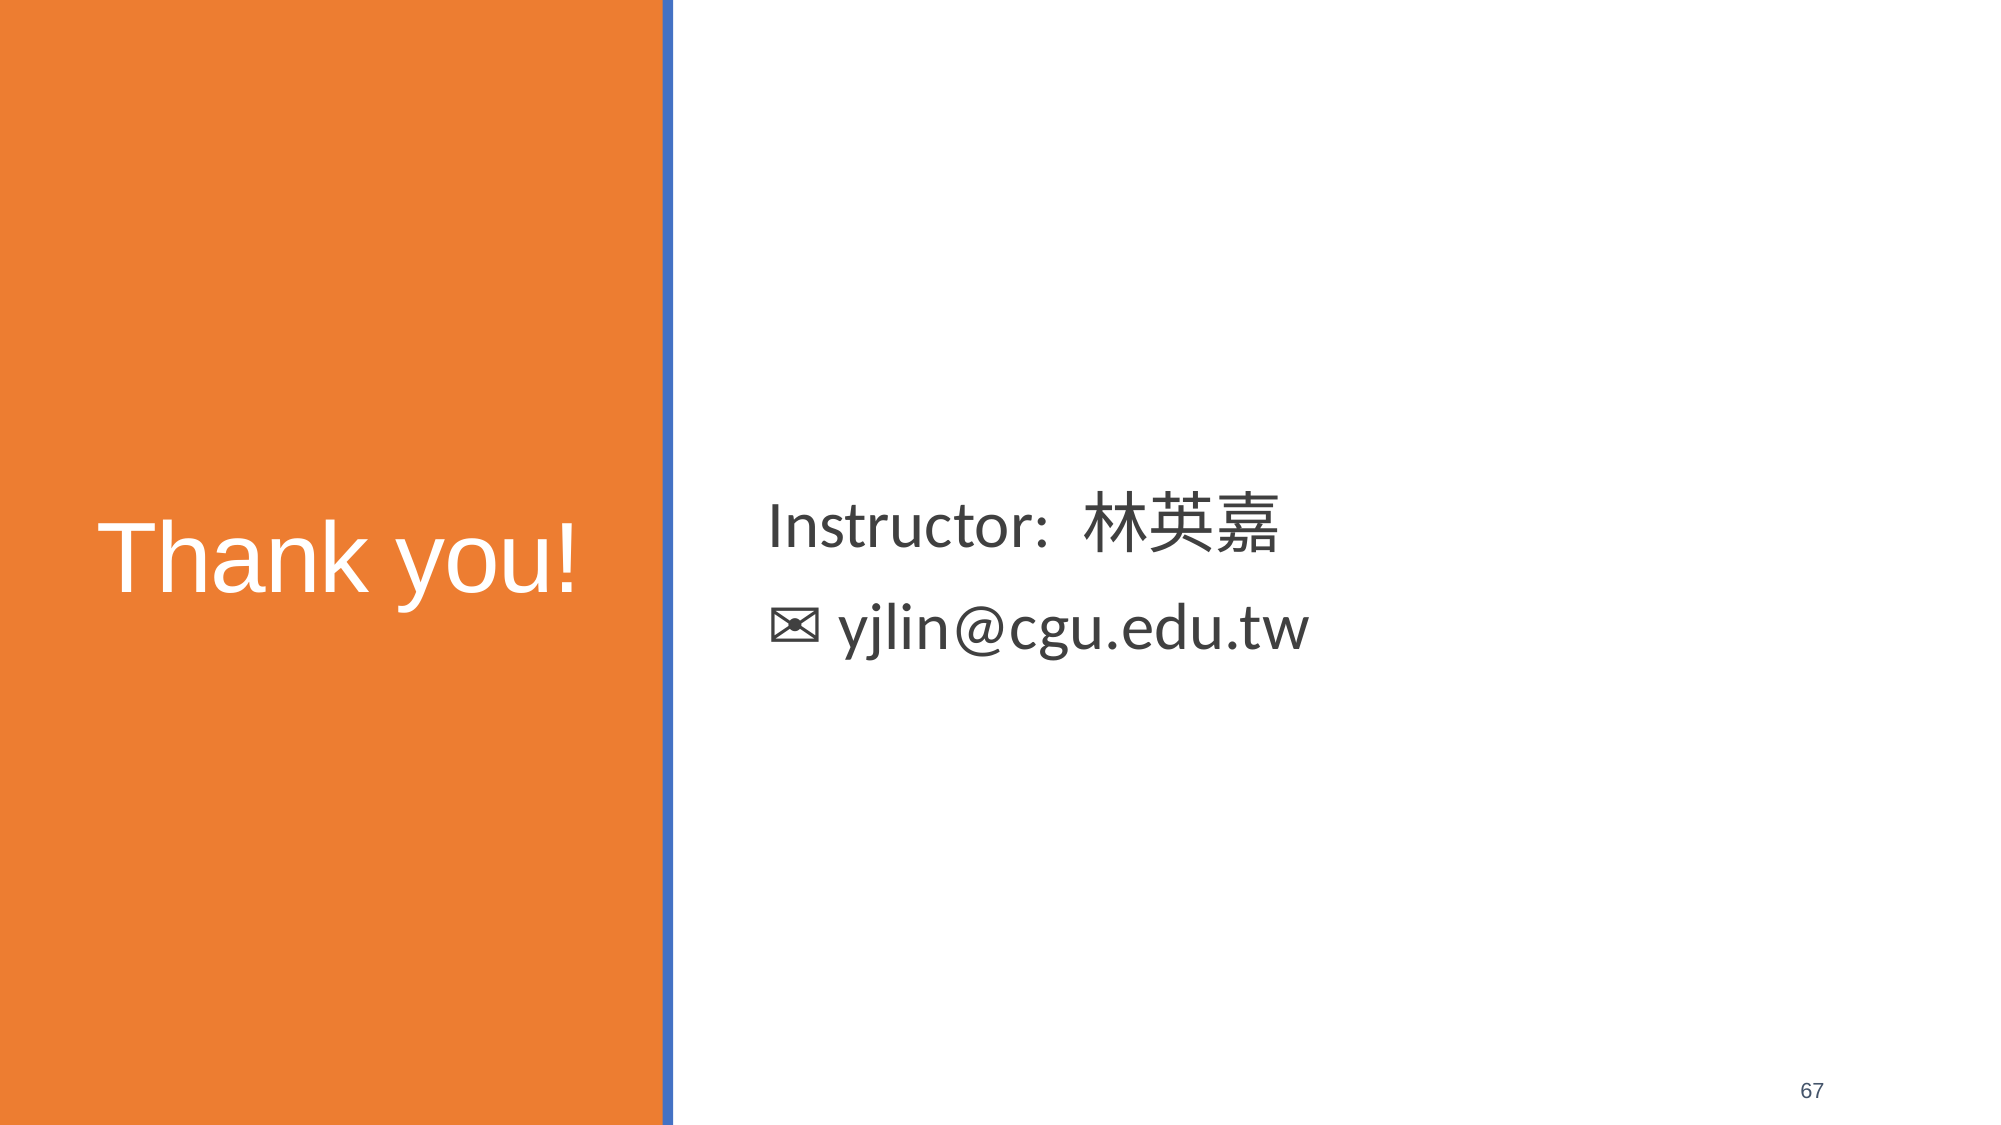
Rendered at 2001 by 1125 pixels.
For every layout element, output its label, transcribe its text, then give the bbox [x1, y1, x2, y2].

list Instructor: 林英嘉 ✉️ yjlin@cgu.edu.tw [752, 482, 1421, 677]
slide_number 67 [1624, 1059, 1840, 1120]
title Thank you! [81, 502, 607, 623]
